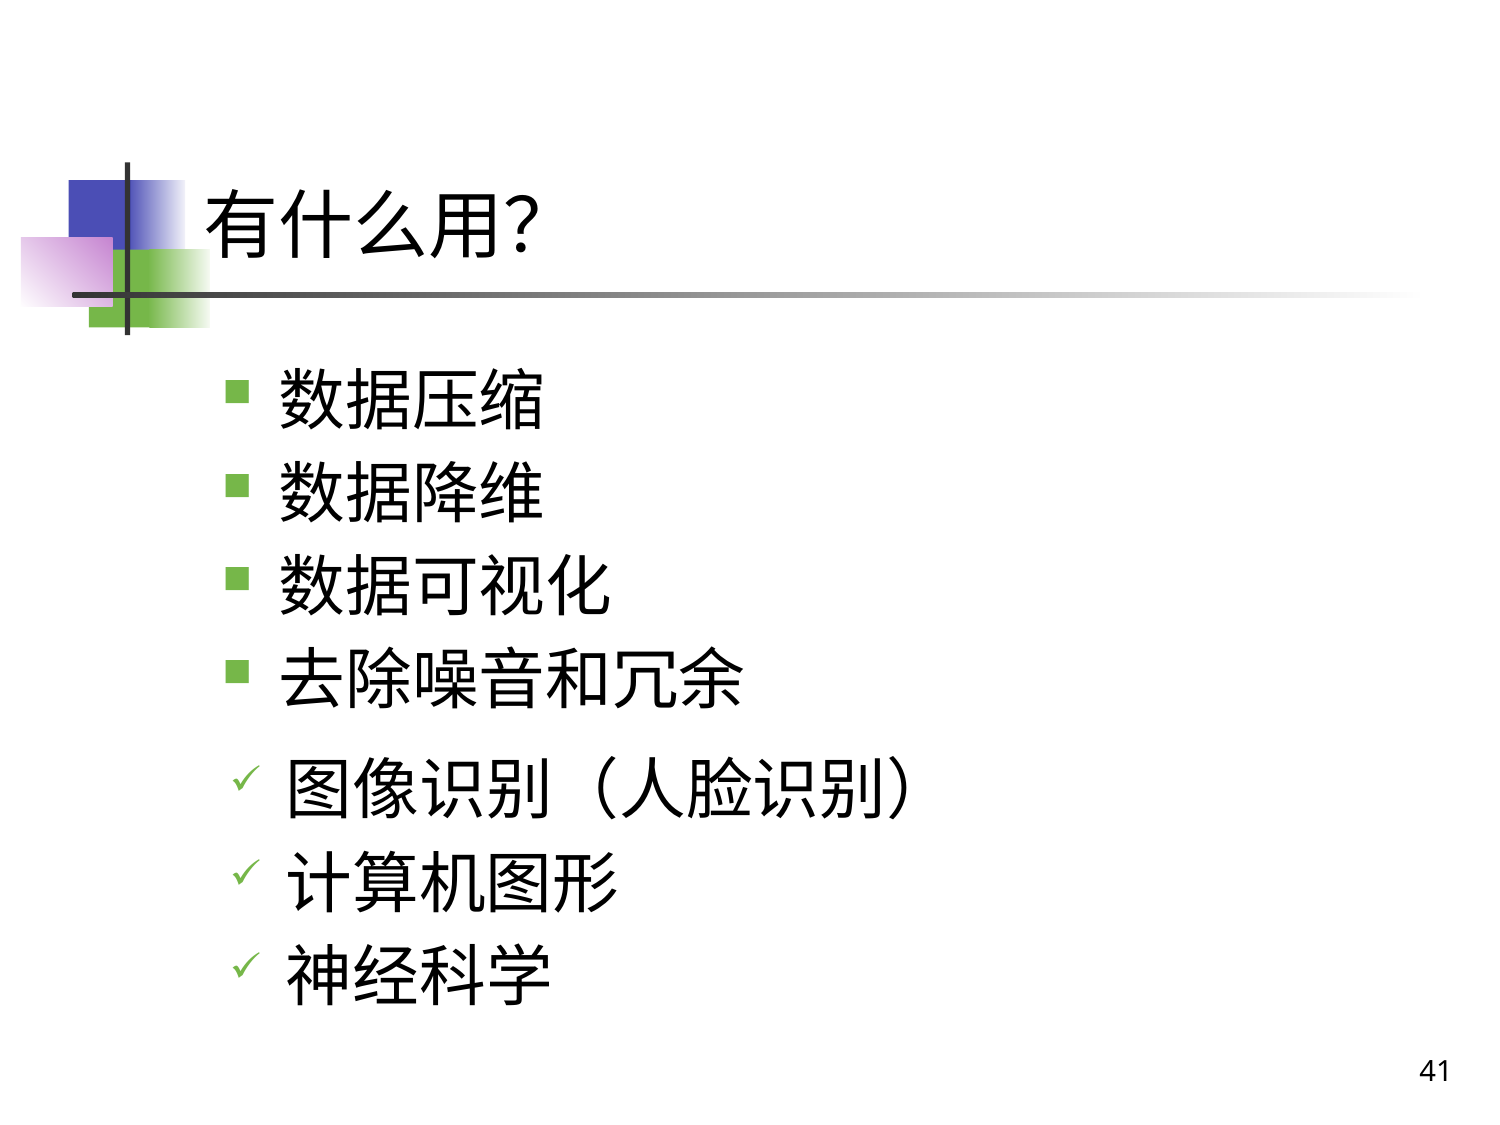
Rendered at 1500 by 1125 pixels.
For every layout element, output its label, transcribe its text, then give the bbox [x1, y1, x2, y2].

slide_number 41 [1155, 1024, 1468, 1100]
title 有什么用？ [188, 35, 1468, 275]
text_box 图像识别（人脸识别） 计算机图形 神经科学 [214, 739, 1164, 1035]
list 数据压缩 数据降维 数据可视化 去除噪音和冗余 [207, 349, 1093, 823]
